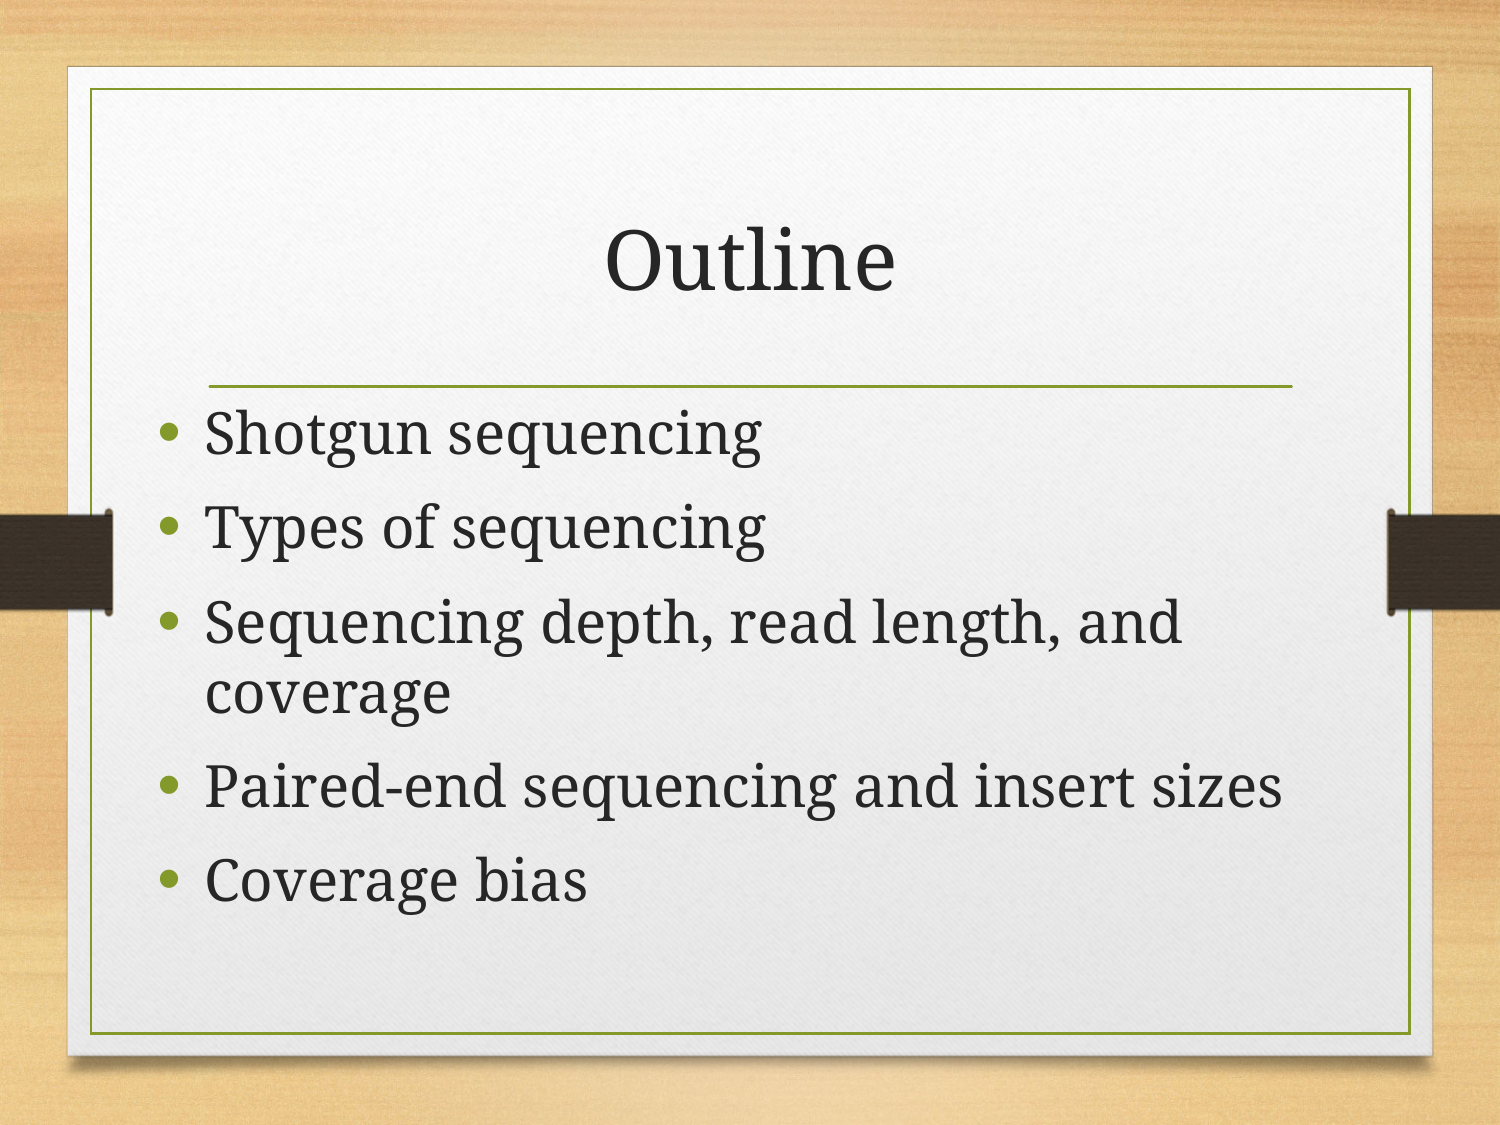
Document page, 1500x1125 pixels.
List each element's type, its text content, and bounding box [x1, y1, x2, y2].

picture [0, 0, 1500, 1125]
title Outline [193, 150, 1309, 365]
list Shotgun sequencing Types of sequencing Sequencing depth, read length, and coverage Paired-end sequencing and insert sizes Coverage bias [142, 388, 1401, 955]
